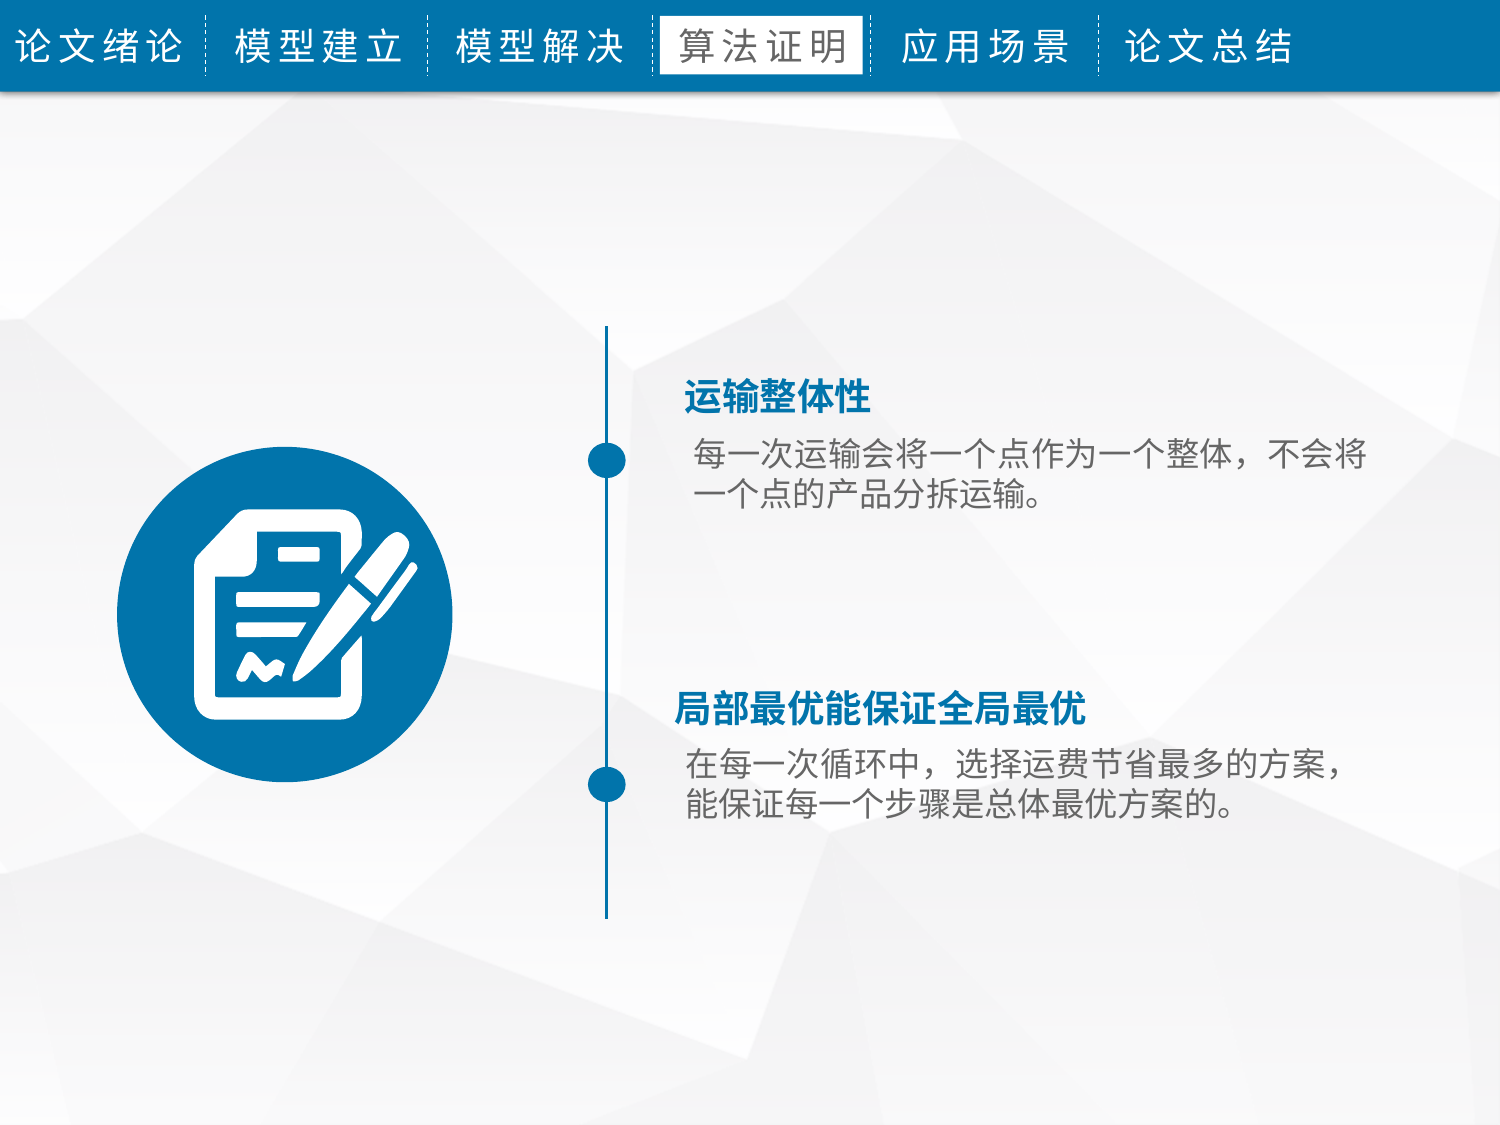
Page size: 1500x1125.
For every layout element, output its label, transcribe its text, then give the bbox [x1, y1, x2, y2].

picture [0, 92, 1500, 1125]
text_box 模型建立 [214, 15, 423, 76]
text_box 应用场景 [886, 15, 1098, 76]
text_box 模型解决 [440, 15, 652, 76]
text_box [194, 509, 418, 720]
text_box 论文总结 [1109, 15, 1322, 76]
text_box 算法证明 [663, 15, 870, 76]
text_box 运输整体性 [670, 365, 1027, 426]
text_box 在每一次循环中，选择运费节省最多的方案，能保证每一个步骤是总体最优方案的。 [670, 735, 1375, 831]
text_box 每一次运输会将一个点作为一个整体，不会将一个点的产品分拆运输。 [678, 426, 1383, 561]
text_box 论文绪论 [0, 15, 211, 76]
text_box 算法证明 [871, 15, 876, 76]
text_box [116, 445, 417, 784]
text_box [0, 0, 1500, 92]
text_box 局部最优能保证全局最优 [659, 677, 1176, 738]
text_box [418, 510, 454, 719]
text_box [659, 15, 663, 75]
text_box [587, 326, 626, 919]
